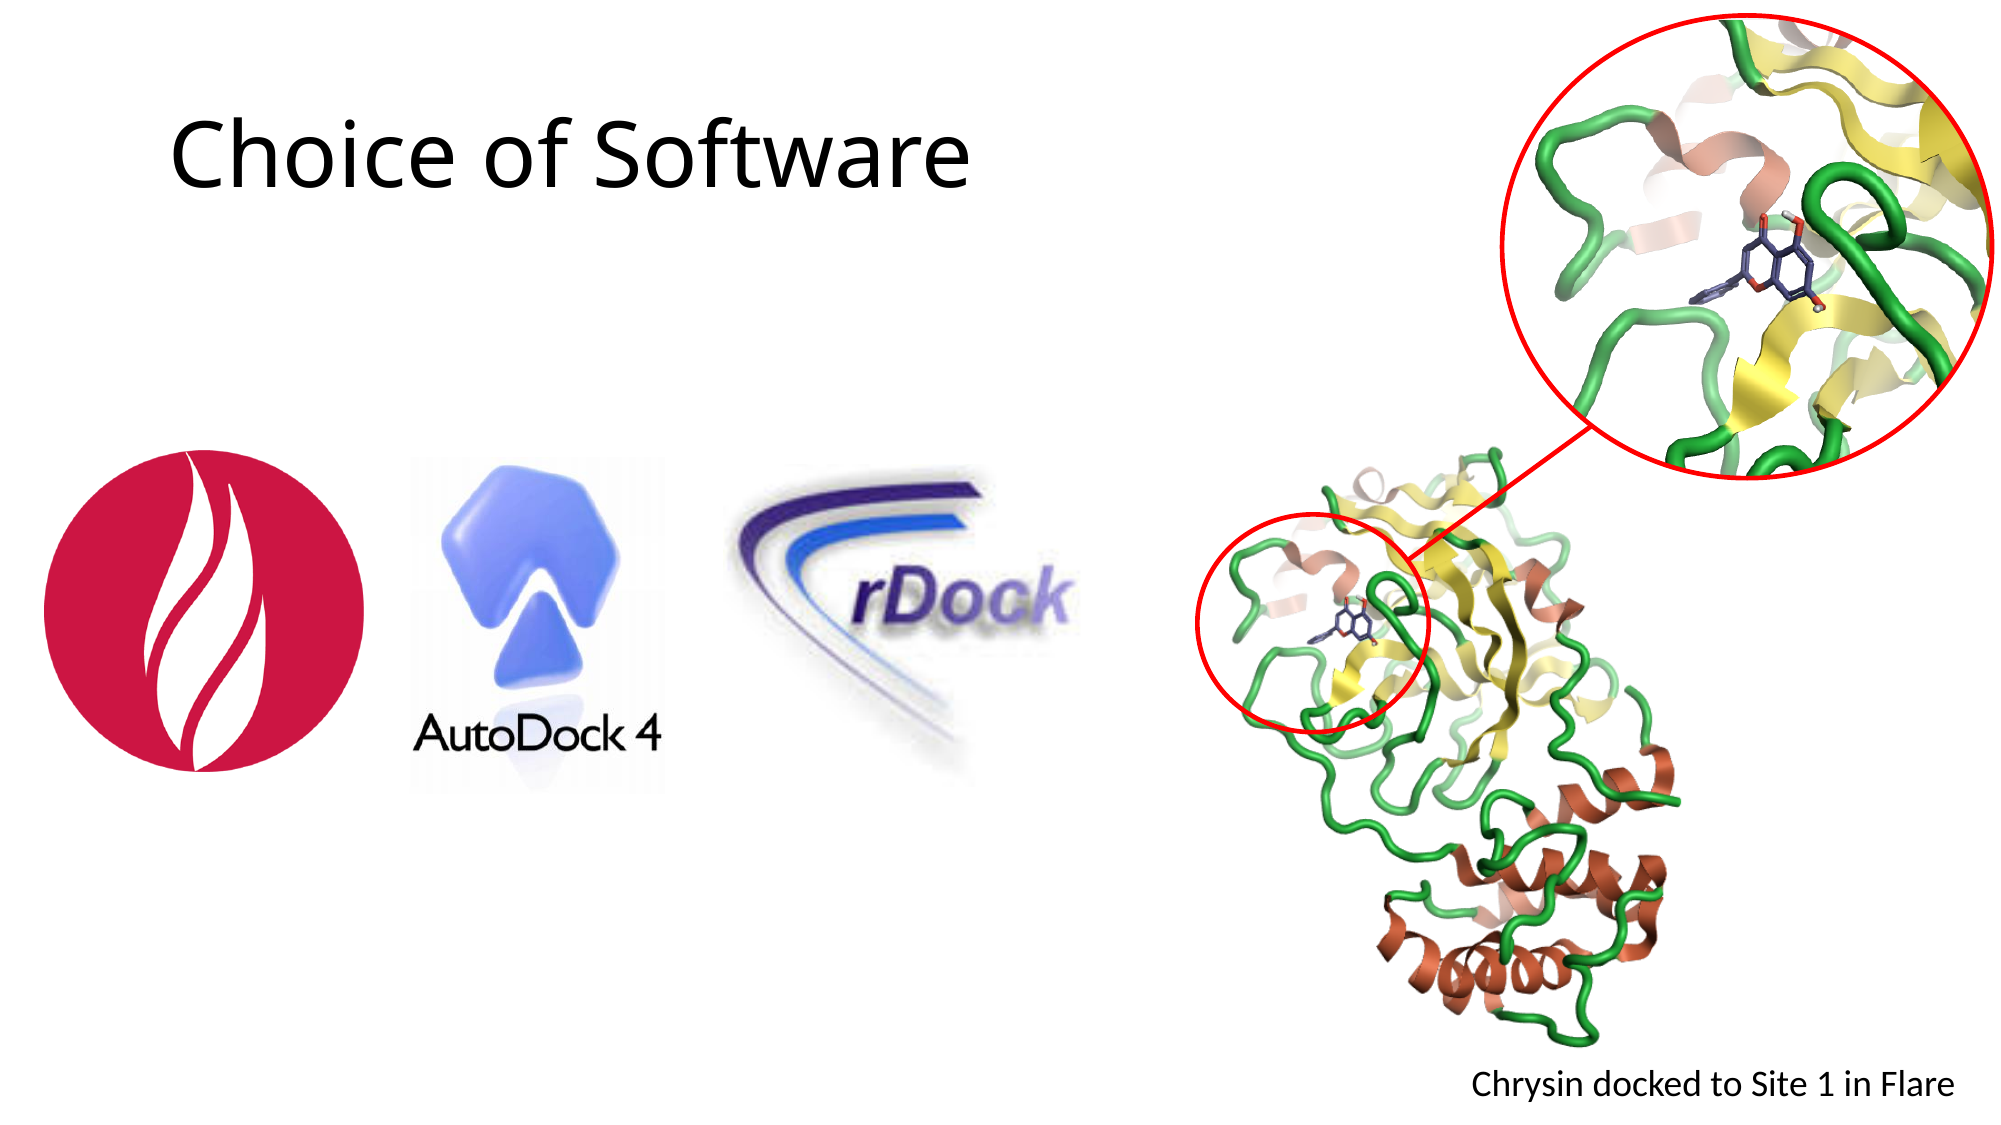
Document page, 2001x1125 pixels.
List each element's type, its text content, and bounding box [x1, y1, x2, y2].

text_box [44, 450, 1099, 797]
title Choice of Software [153, 60, 1183, 255]
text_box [1183, 15, 2000, 1113]
